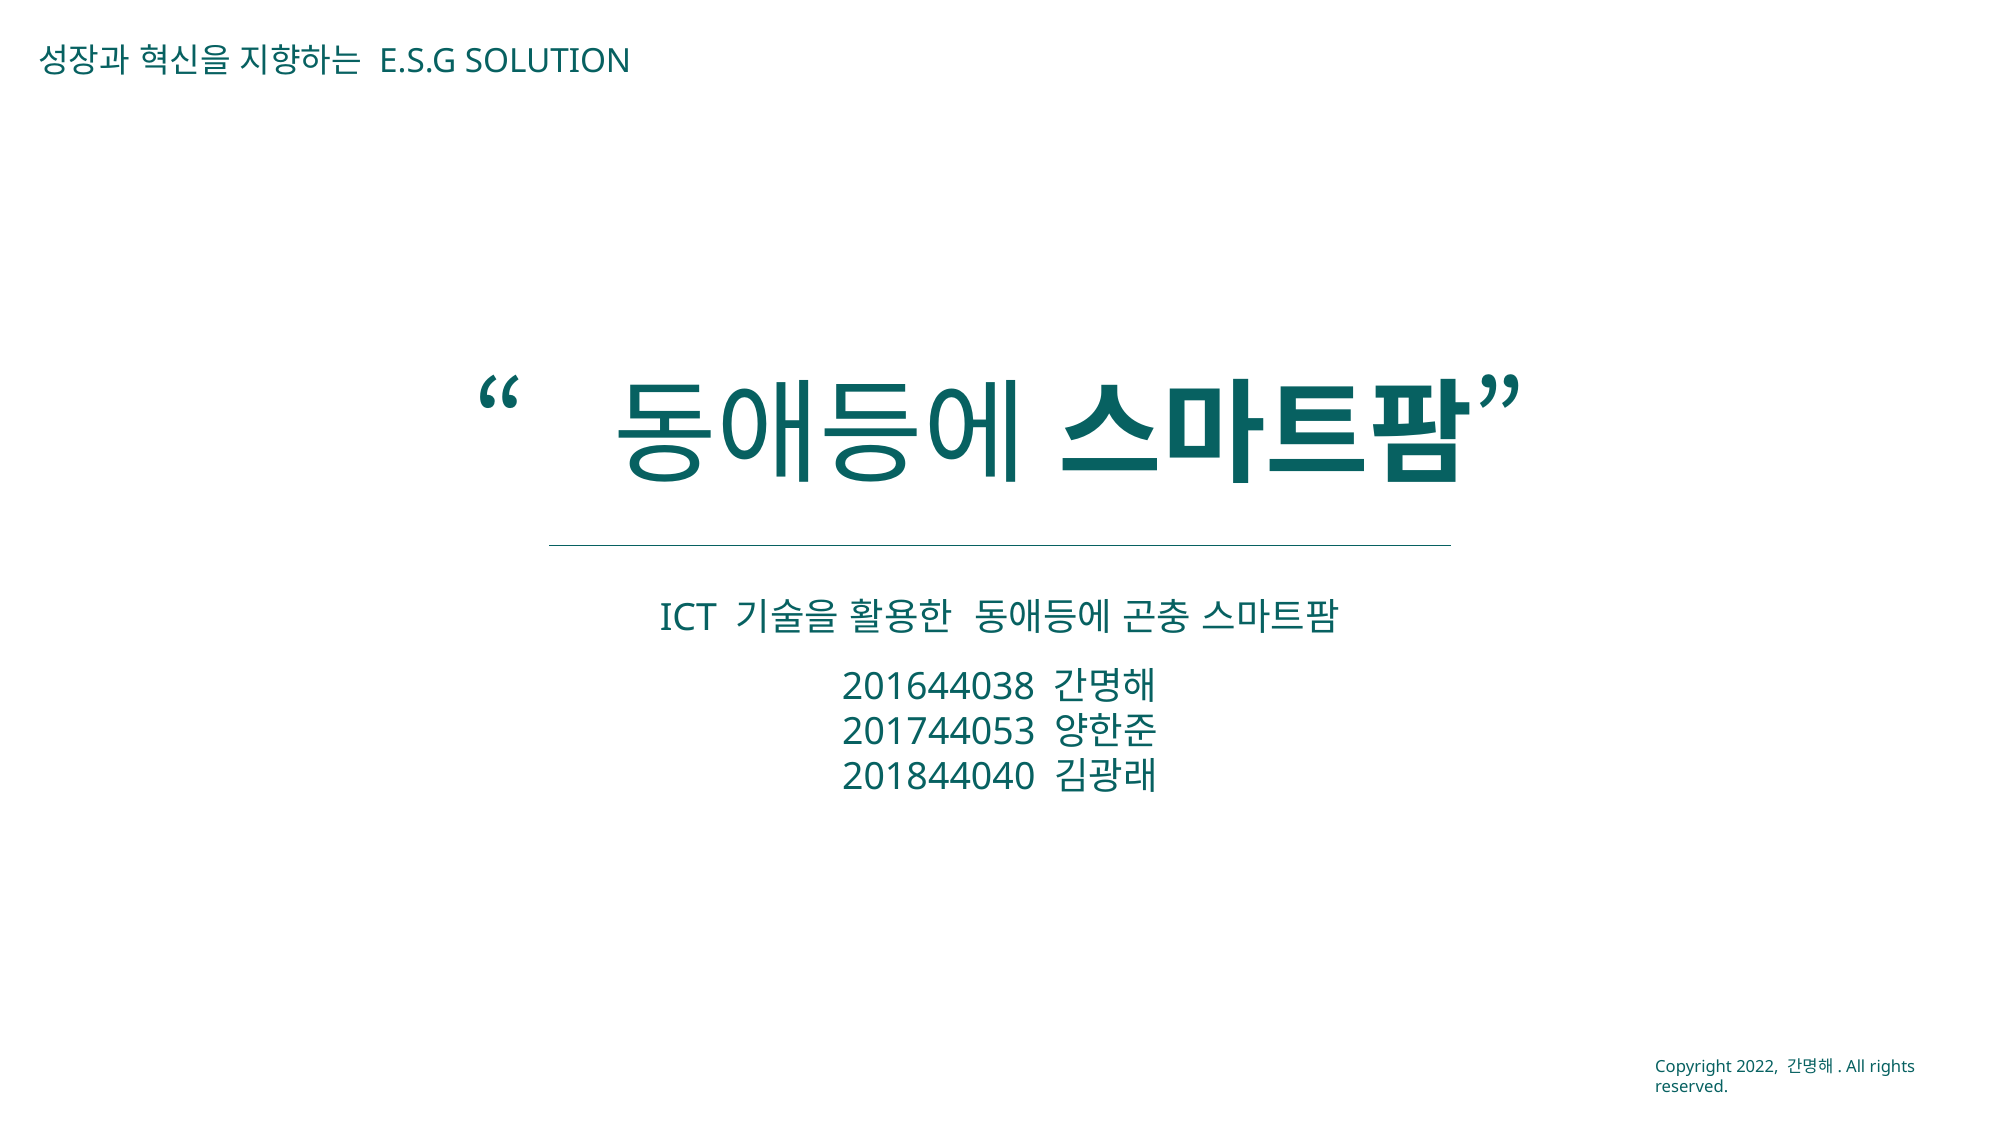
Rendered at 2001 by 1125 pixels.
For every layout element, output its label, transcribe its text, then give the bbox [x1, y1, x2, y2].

text_box ICT 기술을 활용한 동애등에 곤충 스마트팜 [645, 585, 1355, 646]
text_box 성장과 혁신을 지향하는 E.S.G SOLUTION [23, 31, 647, 87]
text_box Copyright 2022, 간명해. All rights reserved. [1640, 1048, 1980, 1103]
text_box 201644038 간명해 201744053 양한준 201844040 김광래 [817, 655, 1183, 805]
text_box “동애등에 스마트팜” [458, 353, 1541, 504]
